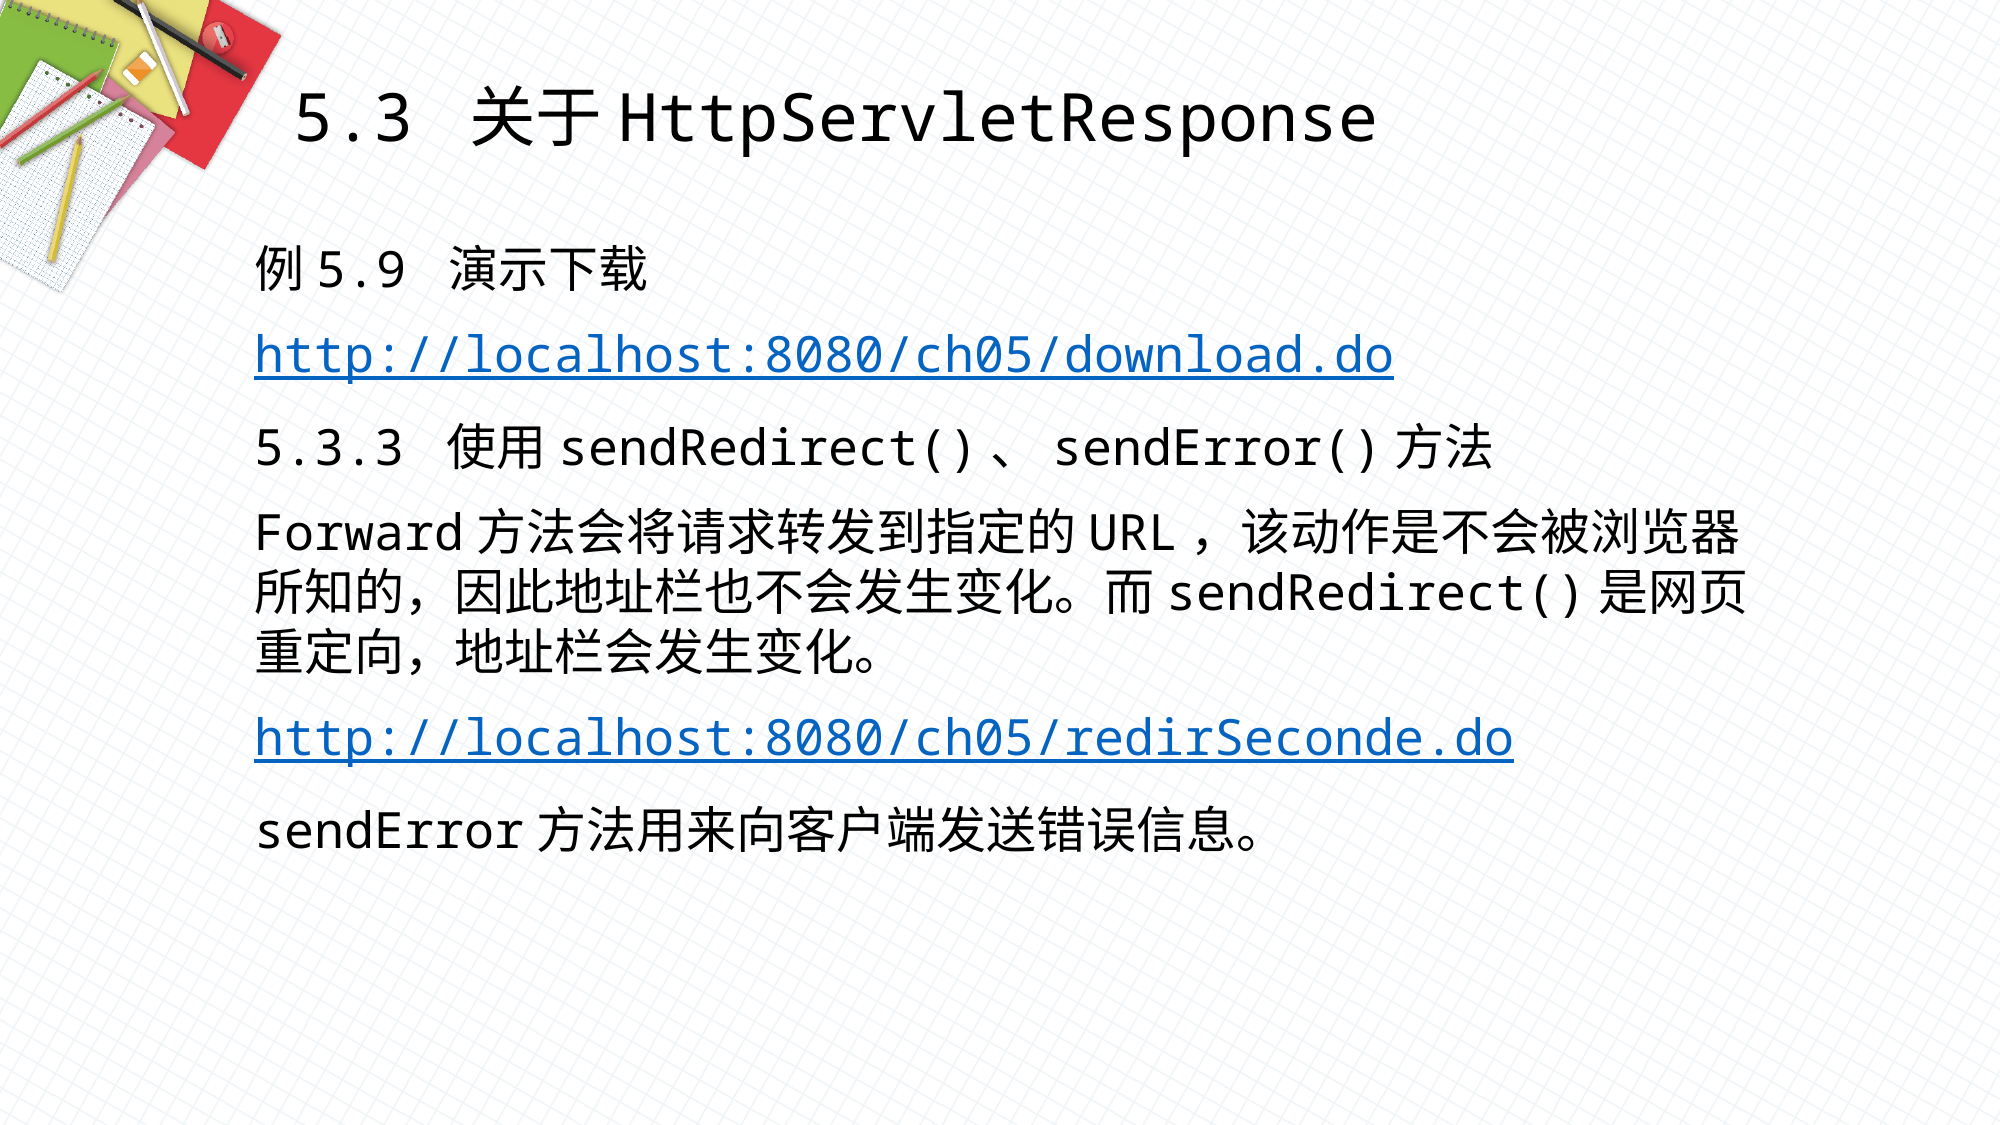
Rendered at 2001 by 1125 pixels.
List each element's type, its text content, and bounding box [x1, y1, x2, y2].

picture [0, 0, 289, 298]
list 例5.9 演示下载 http://localhost:8080/ch05/download.do 5.3.3 使用sendRedirect()、sendError()方法 Forward方法会将请求转发到指定的URL，该动作是不会被浏览器所知的，因此地址栏也不会发生变化。而sendRedirect()是网页重定向，地址栏会发生变化。 http://localhost:8080/ch05/redirSeconde.do sendError方法用来向客户端发送错误信息。 [239, 229, 1806, 897]
list 5.3 关于HttpServletResponse [278, 76, 1767, 173]
